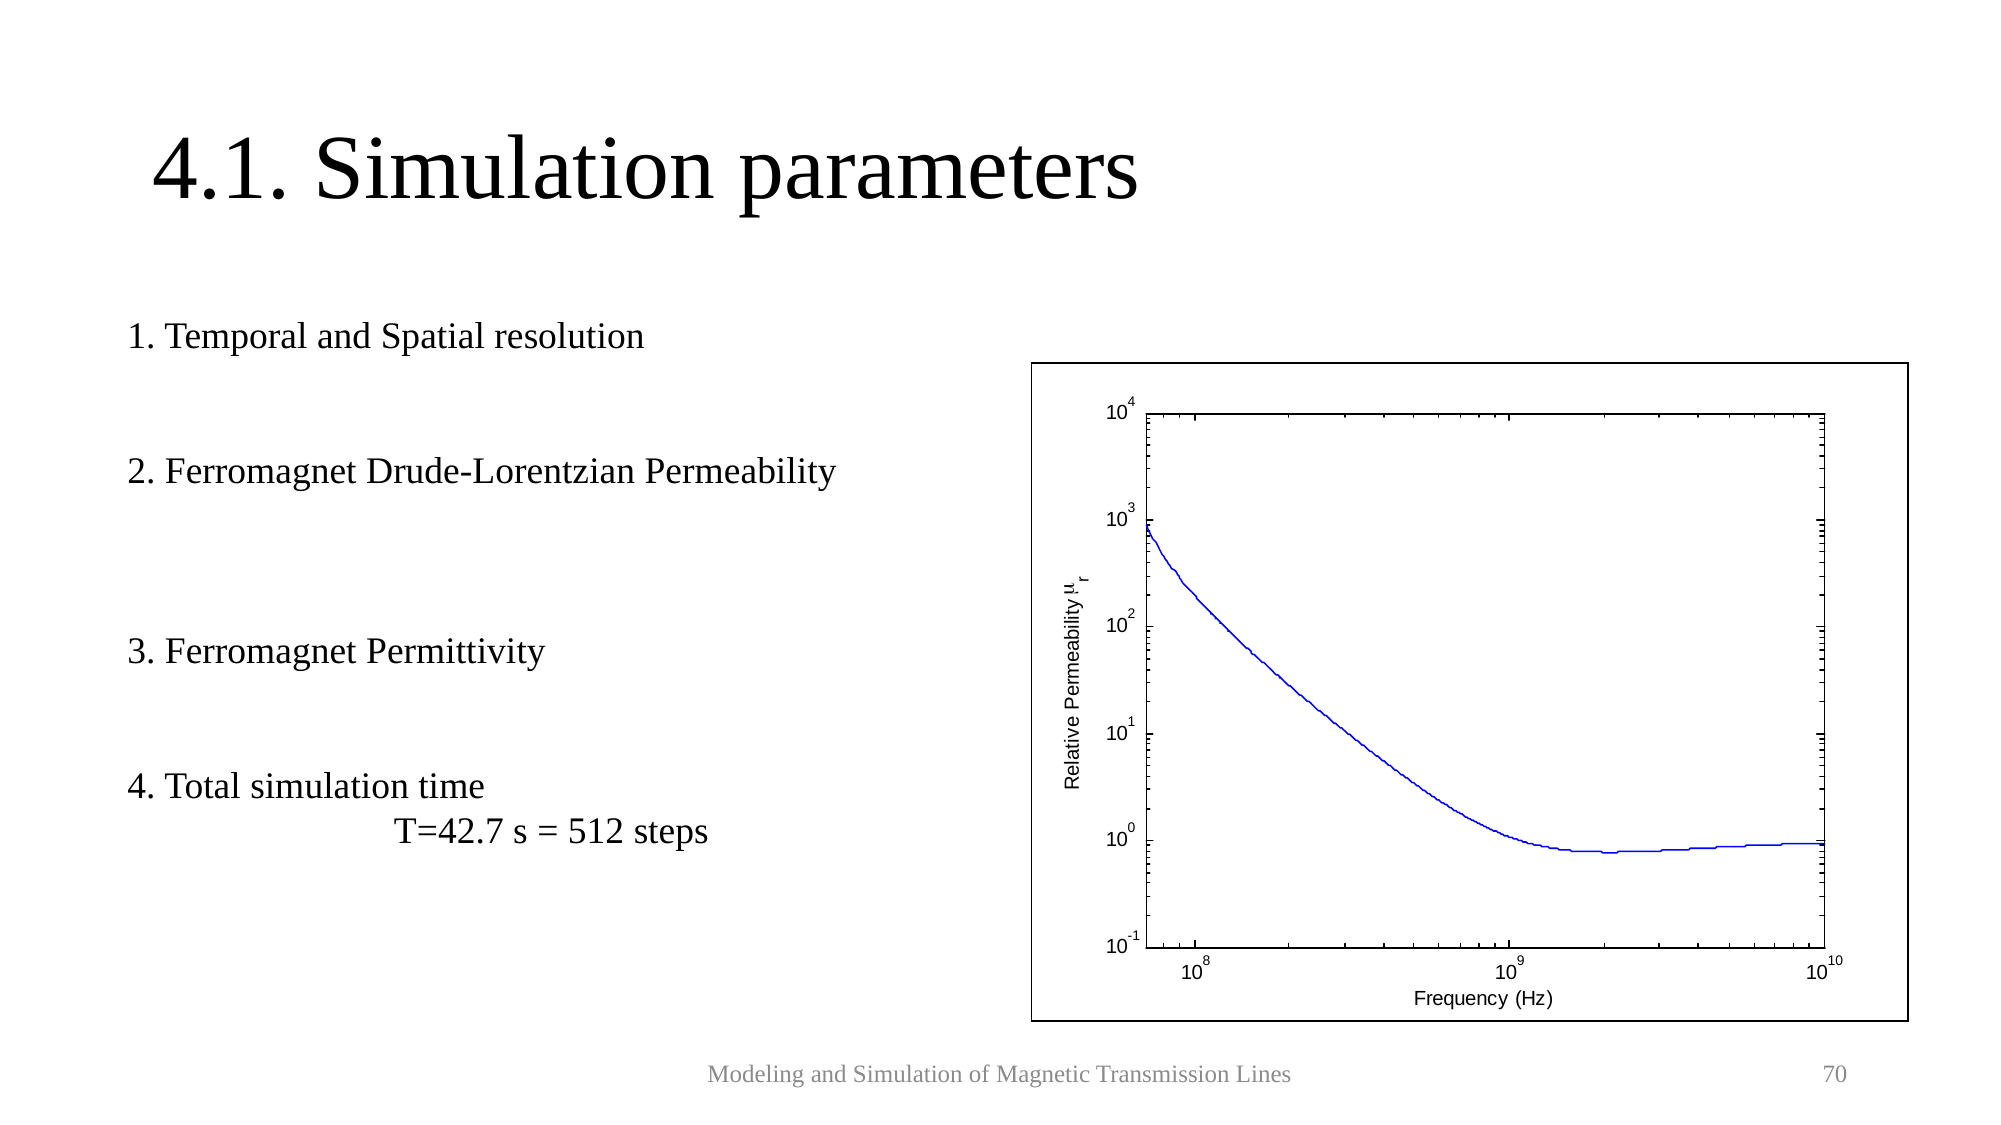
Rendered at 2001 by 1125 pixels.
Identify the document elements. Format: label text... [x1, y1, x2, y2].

slide_number 70 [1412, 1042, 1863, 1103]
footer Modeling and Simulation of Magnetic Transmission Lines [662, 1042, 1338, 1103]
picture [1032, 363, 1908, 1021]
title 4.1. Simulation parameters [137, 59, 1863, 278]
